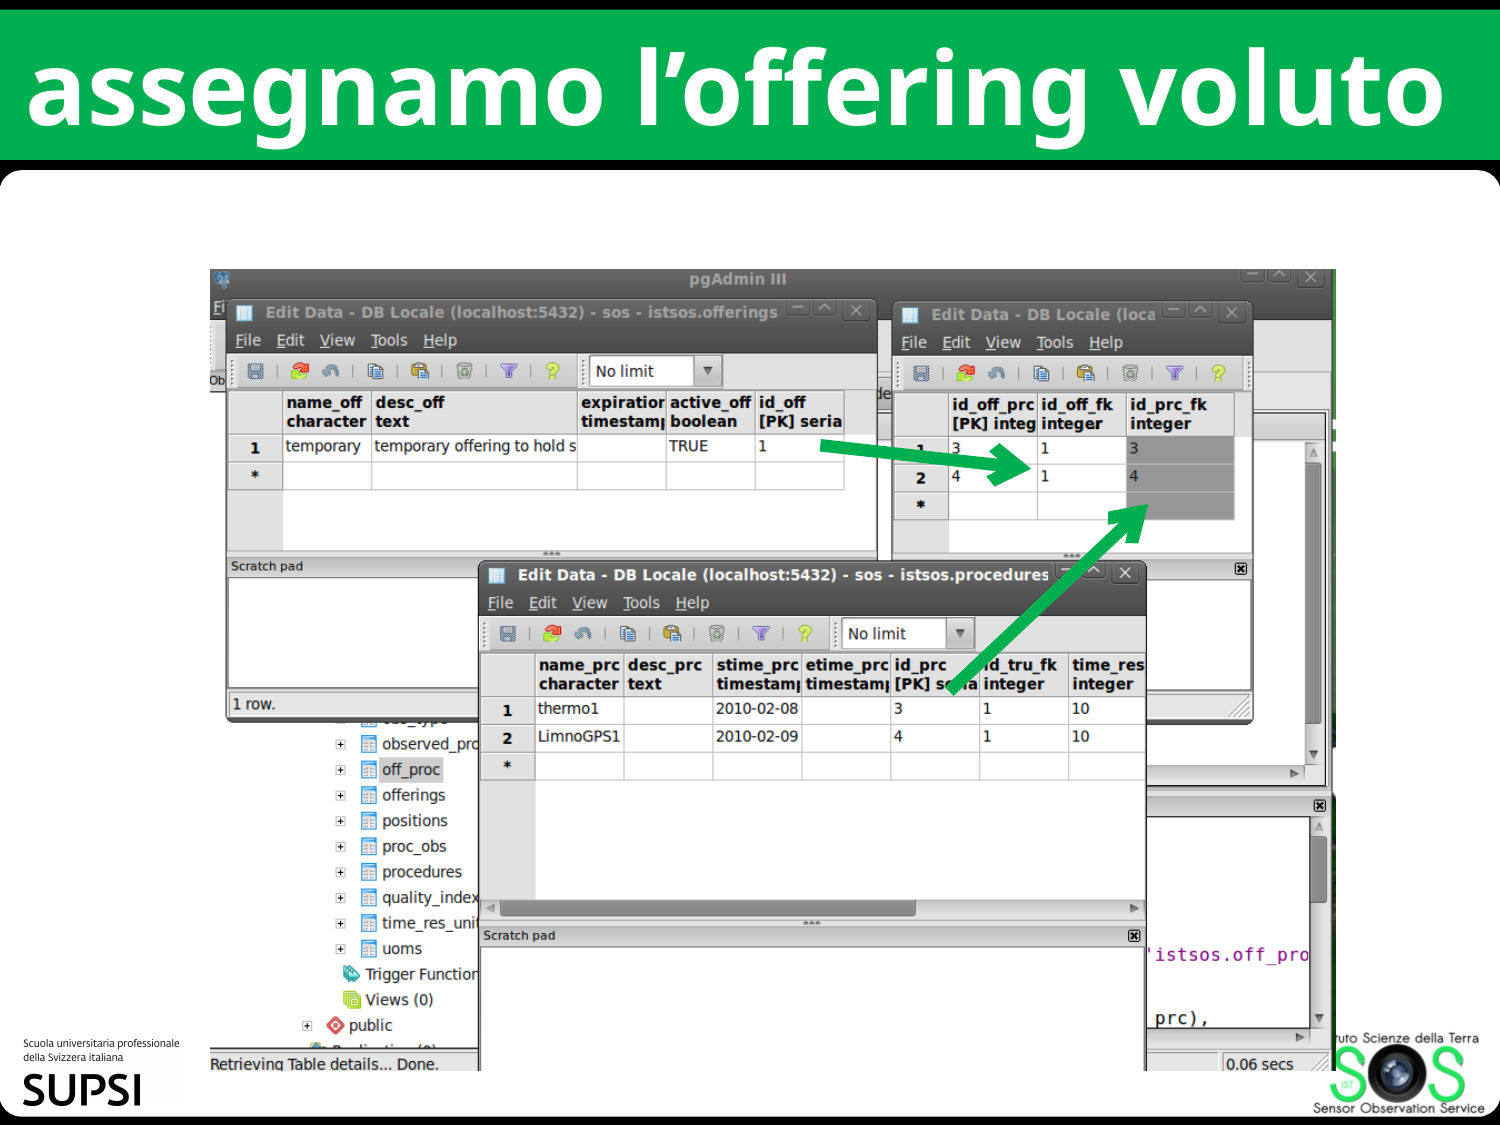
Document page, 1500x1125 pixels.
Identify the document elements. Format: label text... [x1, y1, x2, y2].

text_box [820, 445, 1032, 469]
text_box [948, 503, 1149, 692]
title assegnamo l’offering voluto [0, 9, 1500, 160]
picture [23, 1039, 179, 1106]
picture [210, 269, 1486, 1114]
